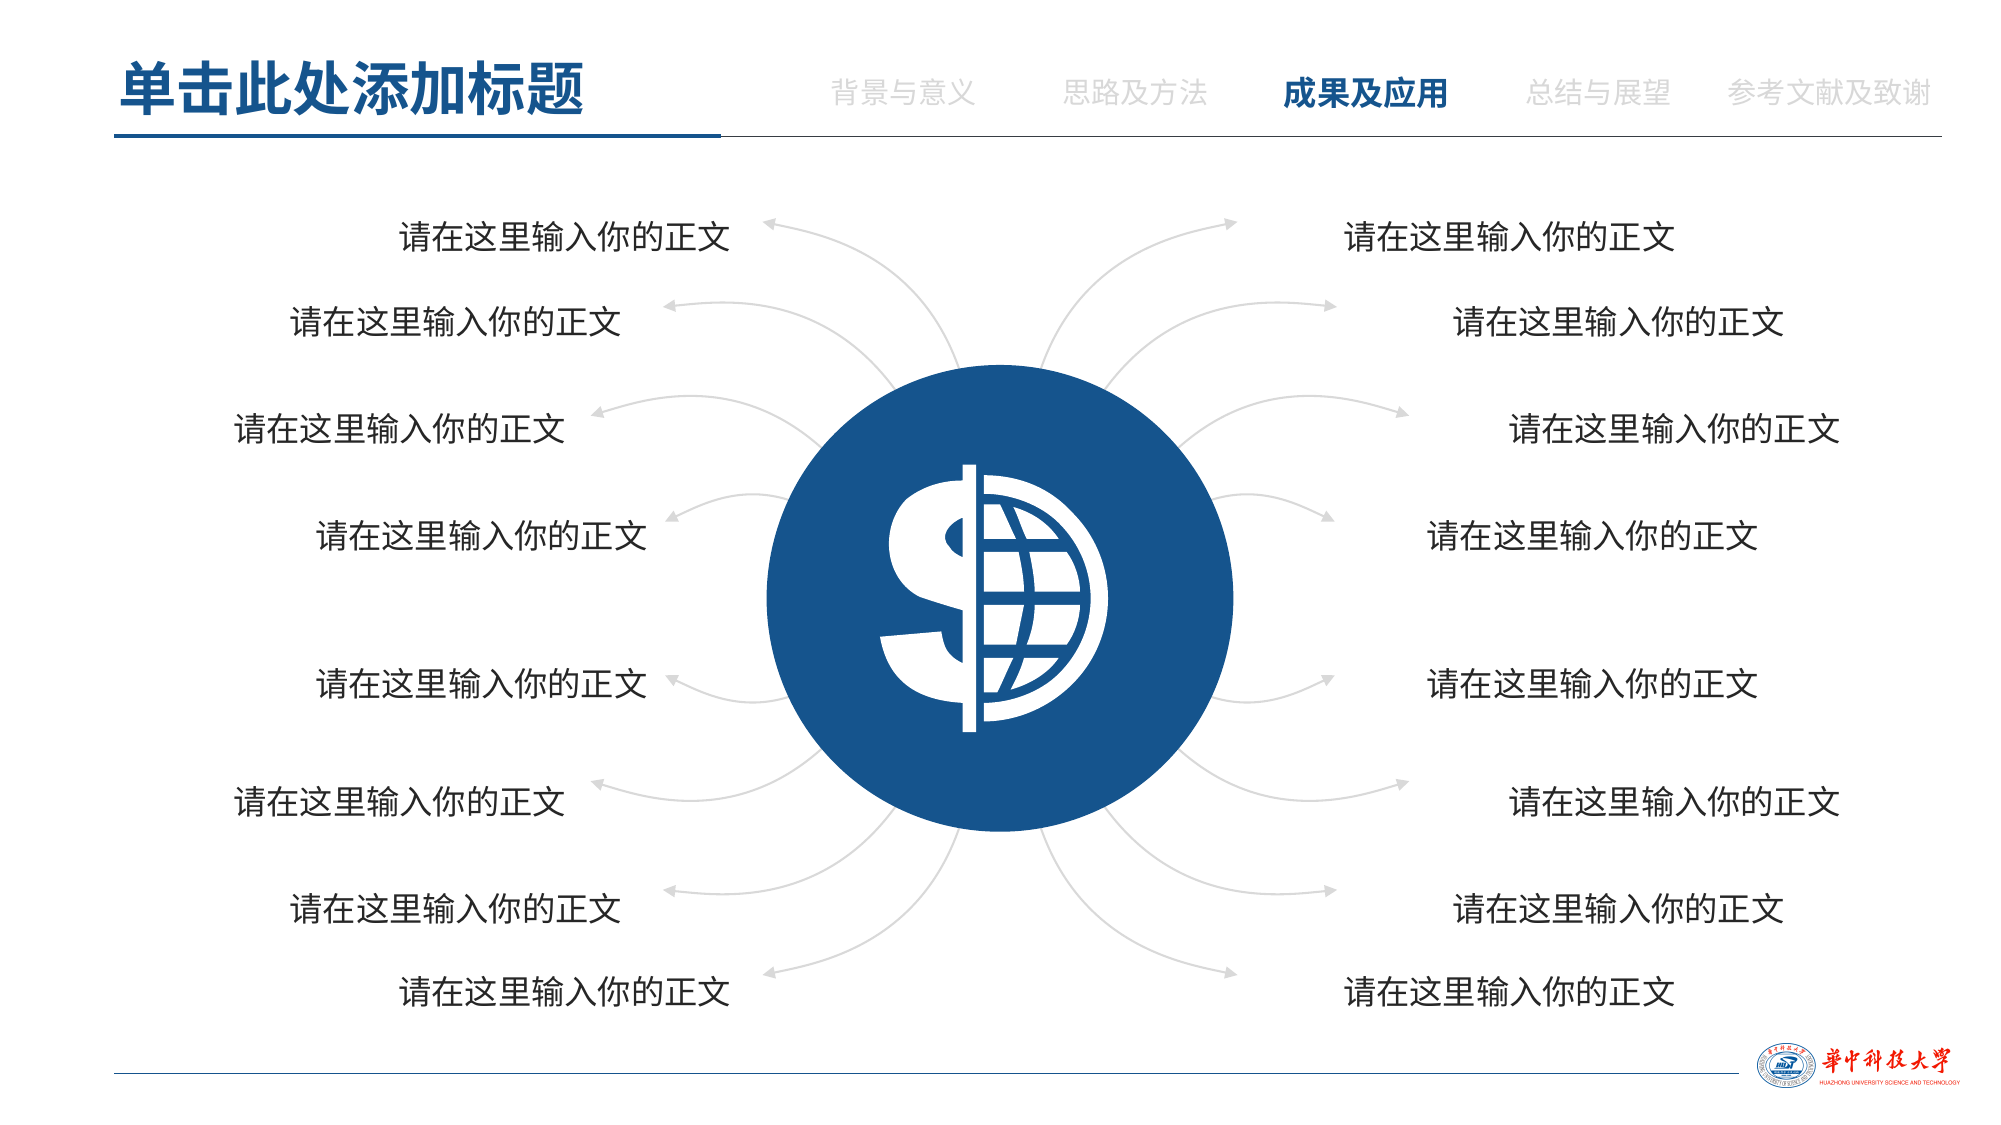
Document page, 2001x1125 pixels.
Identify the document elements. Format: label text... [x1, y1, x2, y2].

text_box 参考文献及致谢 [1718, 61, 1942, 123]
text_box 思路及方法 [1023, 61, 1248, 123]
text_box 单击此处添加标题 [103, 52, 600, 131]
picture [1757, 1043, 1960, 1088]
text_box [147, 190, 1853, 1011]
text_box 成果及应用 [1255, 61, 1479, 123]
text_box 背景与意义 [792, 61, 1016, 123]
text_box 总结与展望 [1486, 61, 1711, 123]
